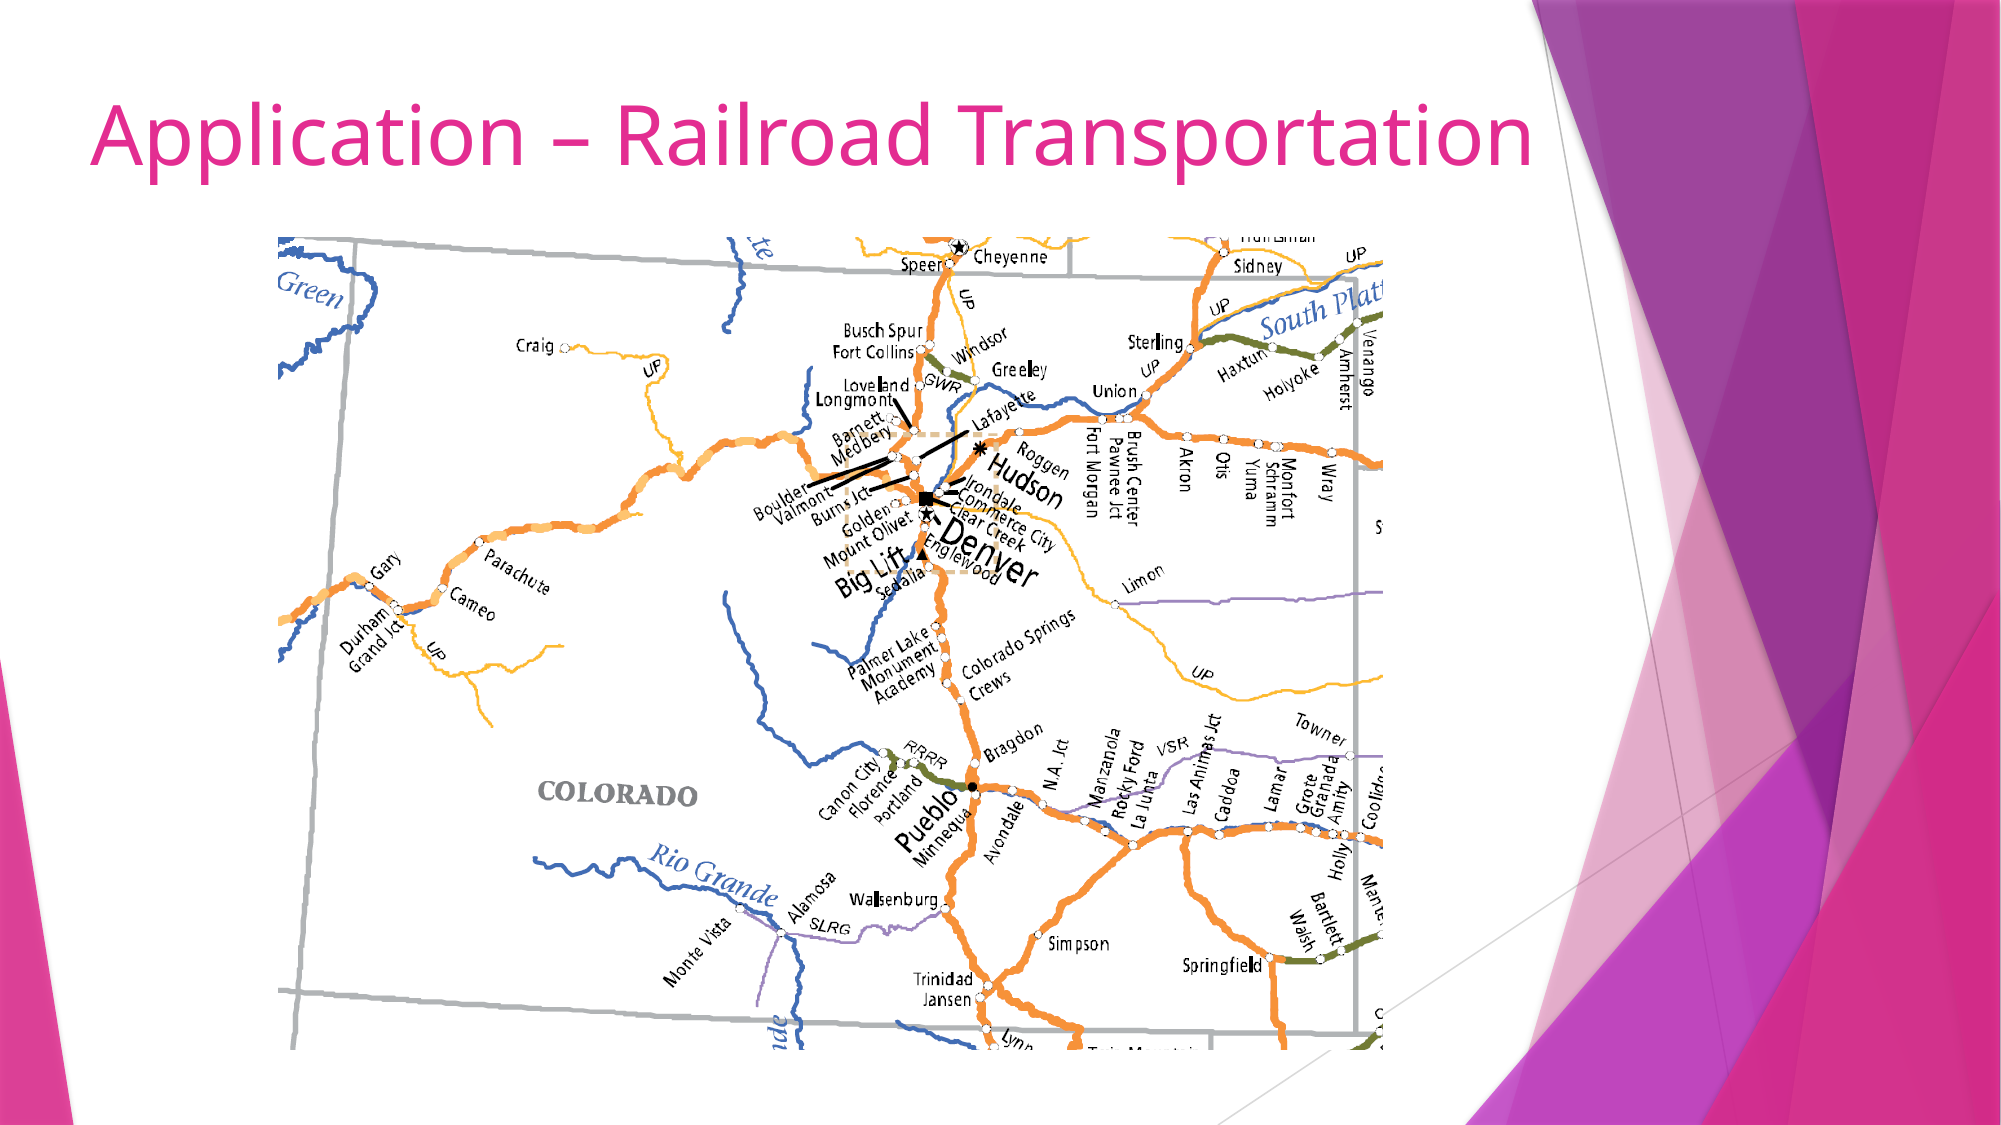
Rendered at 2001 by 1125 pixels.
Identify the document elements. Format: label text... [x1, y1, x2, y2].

picture [277, 237, 1384, 1051]
title Application – Railroad Transportation [75, 75, 1743, 292]
